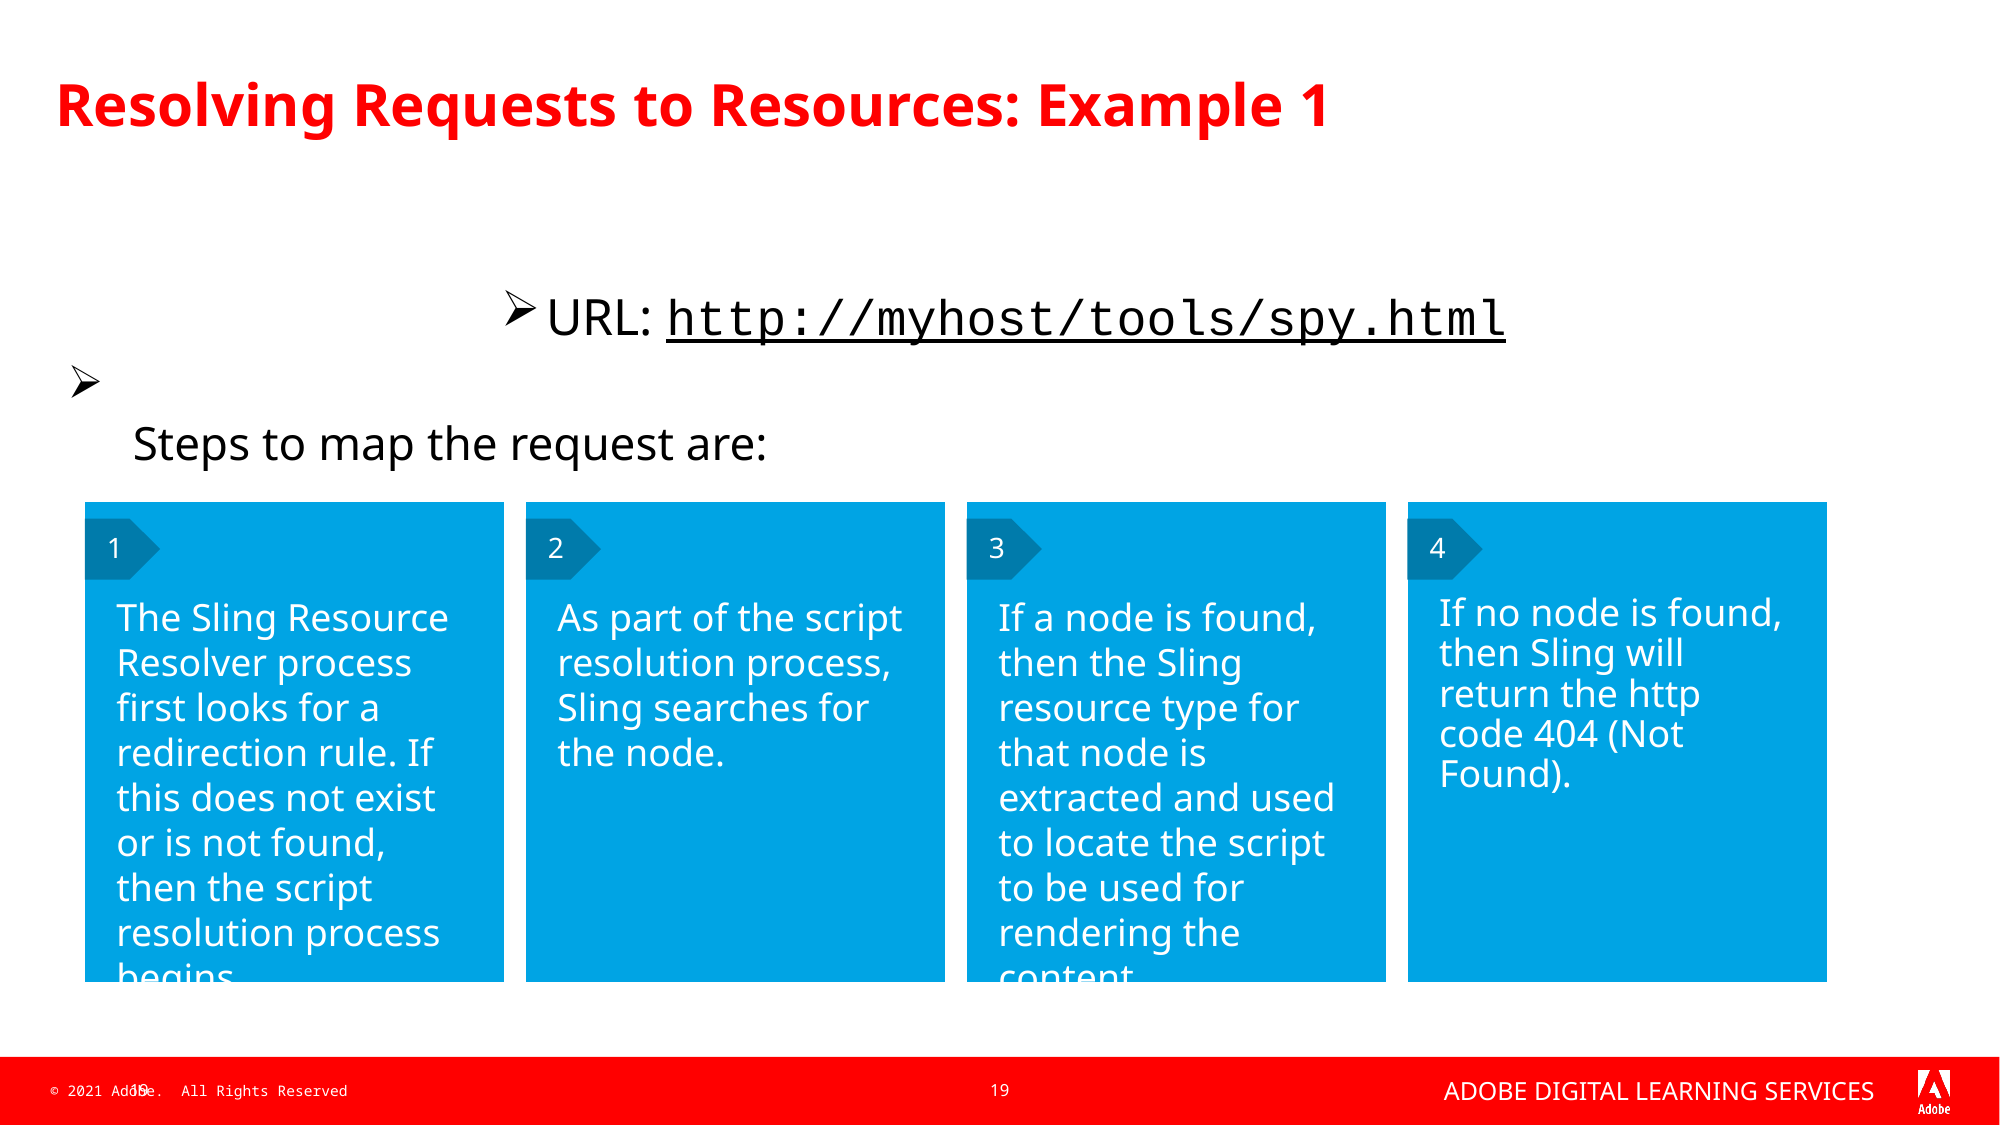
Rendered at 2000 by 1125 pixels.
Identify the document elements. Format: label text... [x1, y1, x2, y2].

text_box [86, 503, 1826, 981]
list URL: http://myhost/tools/spy.html Steps to map the request are: [52, 202, 1935, 1041]
picture [1918, 1070, 1950, 1114]
title Resolving Requests to Resources: Example 1 [47, 51, 1948, 154]
slide_number 19 [0, 1077, 167, 1105]
